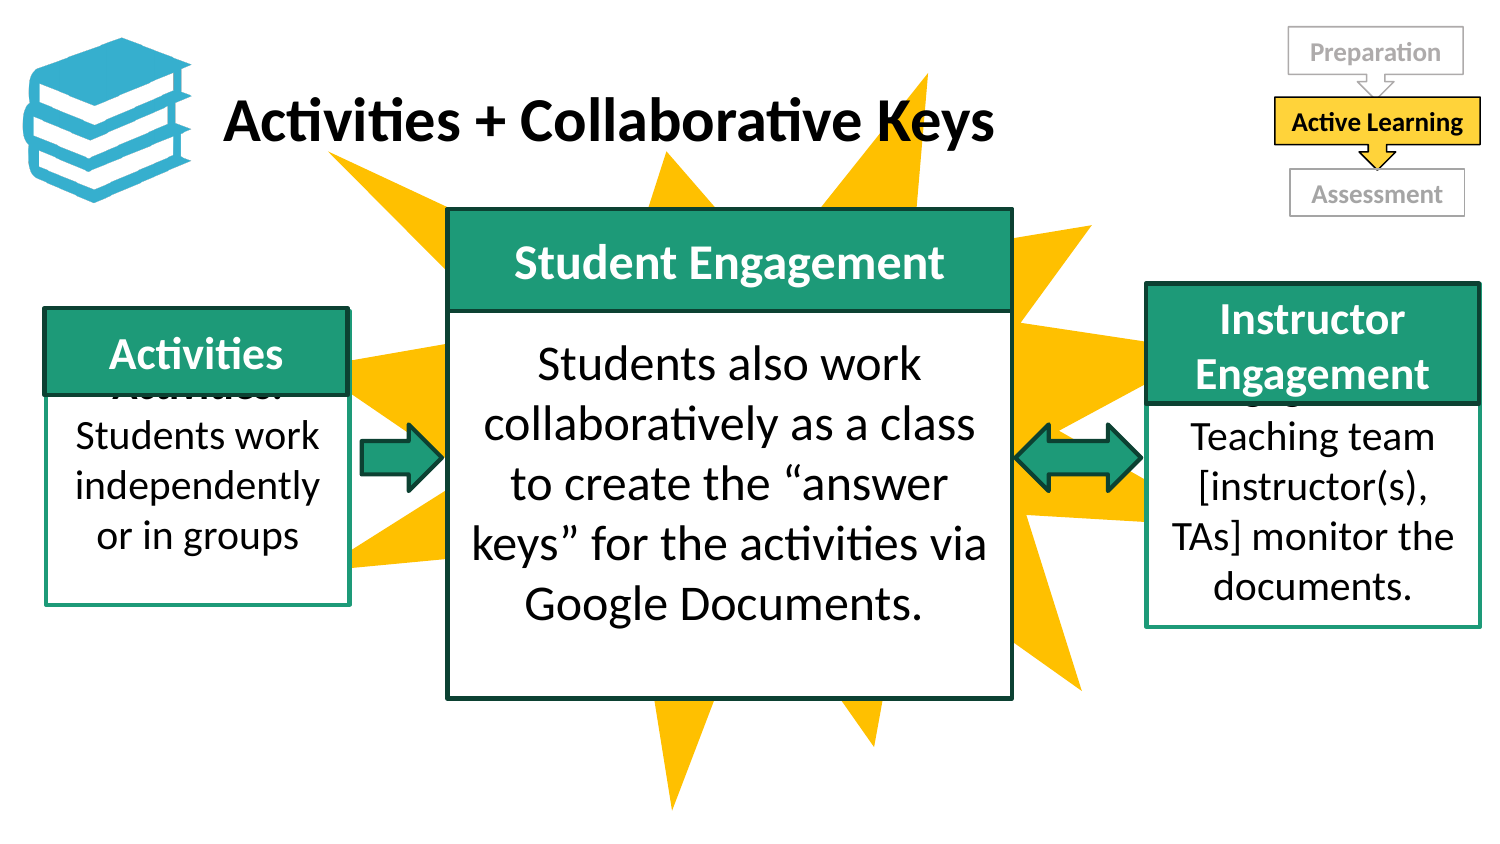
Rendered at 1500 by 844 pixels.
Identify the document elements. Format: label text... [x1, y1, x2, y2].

text_box Students also work collaboratively as a class to create the “answer keys” for the activities via Google Documents. [447, 311, 1012, 699]
text_box Instructor Engagement [1145, 283, 1480, 404]
text_box Student Engagement [447, 209, 1012, 311]
text_box Activities: Students work independently or in groups [45, 310, 350, 605]
text_box [1015, 424, 1142, 492]
text_box Activities [44, 308, 348, 396]
text_box [361, 424, 442, 492]
text_box [840, 699, 883, 748]
text_box [350, 489, 447, 569]
picture [12, 20, 202, 220]
text_box [819, 167, 921, 209]
text_box [647, 167, 717, 209]
text_box [1012, 225, 1146, 692]
text_box [343, 167, 452, 272]
title Activities + Collaborative Keys [208, 72, 1269, 167]
text_box [350, 343, 447, 460]
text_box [1274, 26, 1481, 217]
text_box [654, 699, 715, 811]
text_box Instructor Engagement: Teaching team [instructor(s), TAs] monitor the documents. [1146, 404, 1480, 627]
